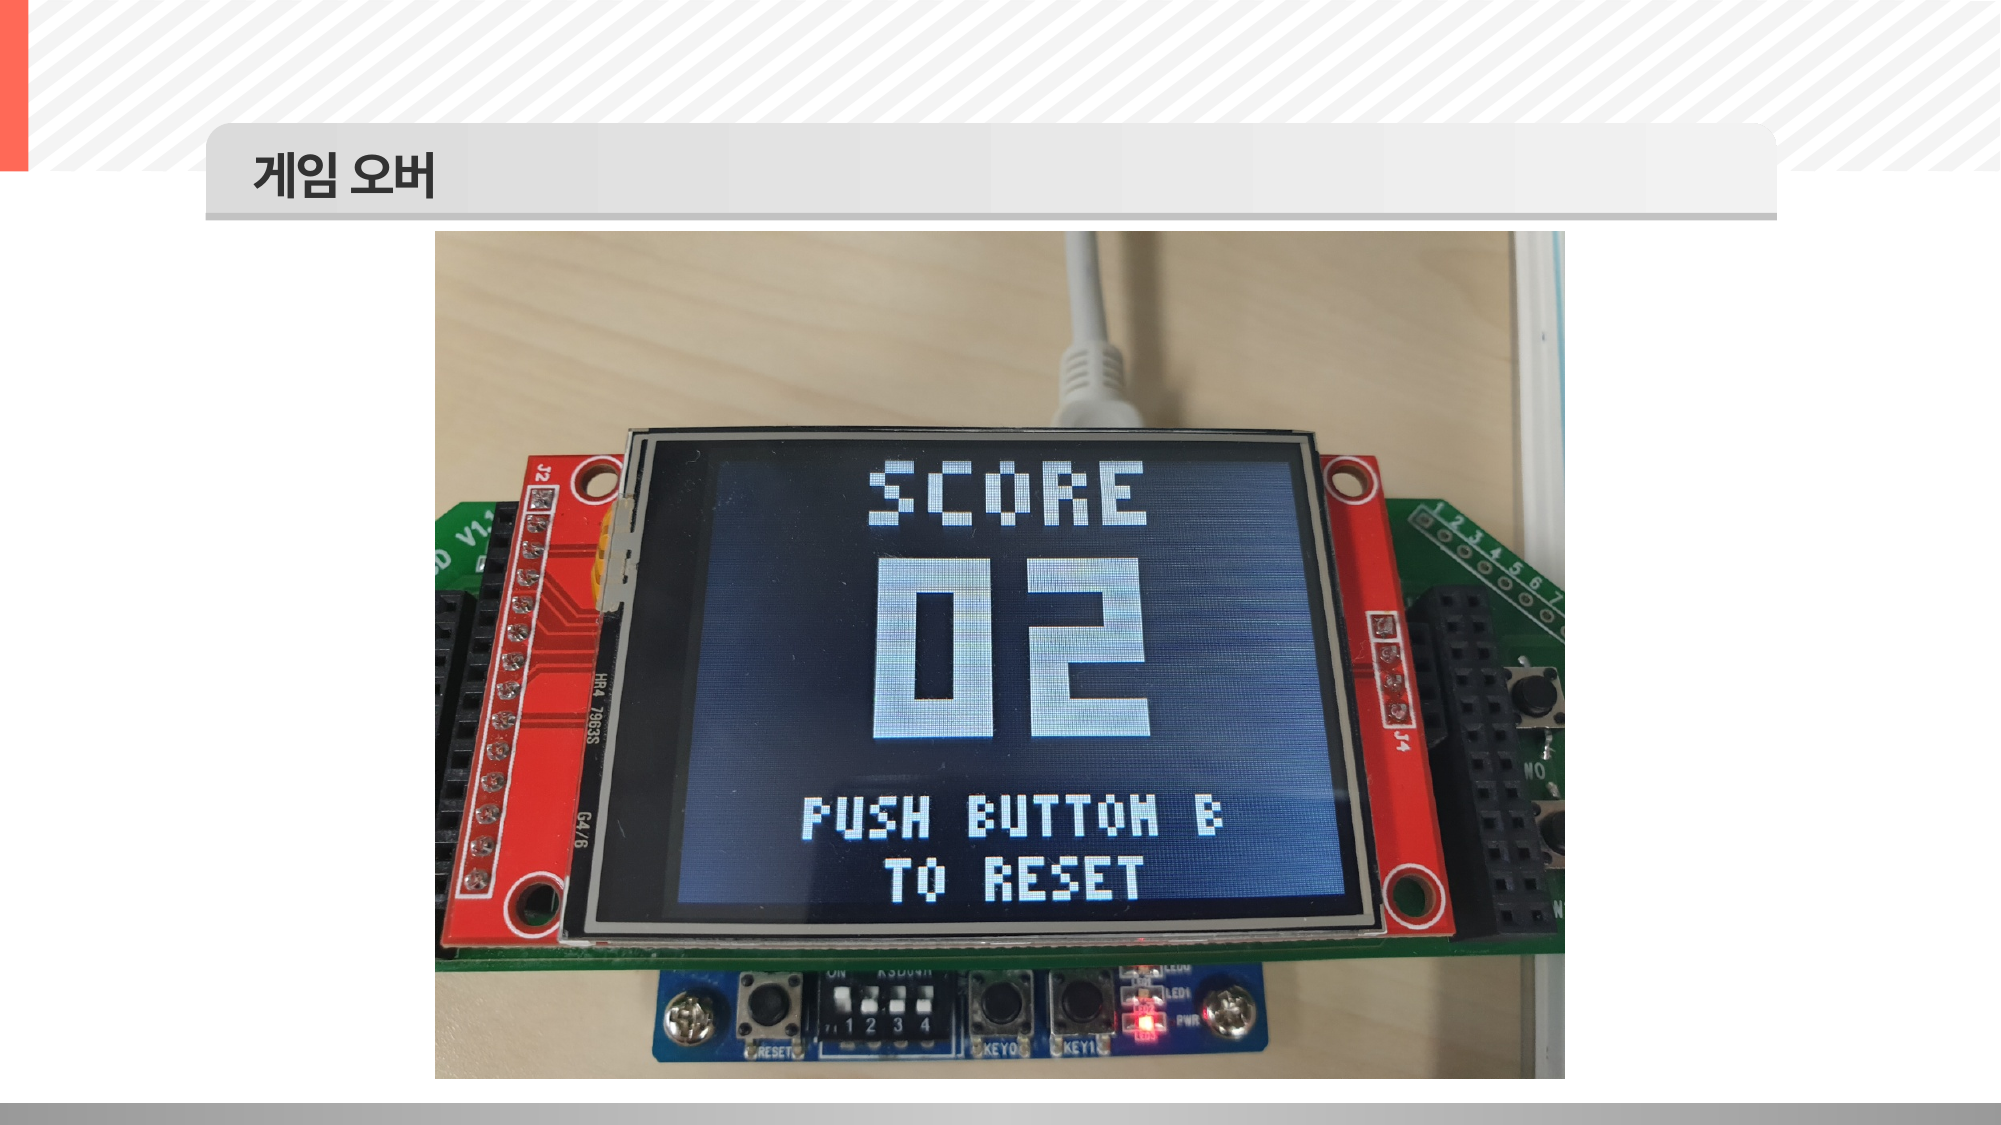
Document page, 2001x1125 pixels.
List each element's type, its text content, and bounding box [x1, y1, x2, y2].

text_box 게임 오버 [238, 137, 1088, 212]
picture [435, 231, 1565, 1079]
